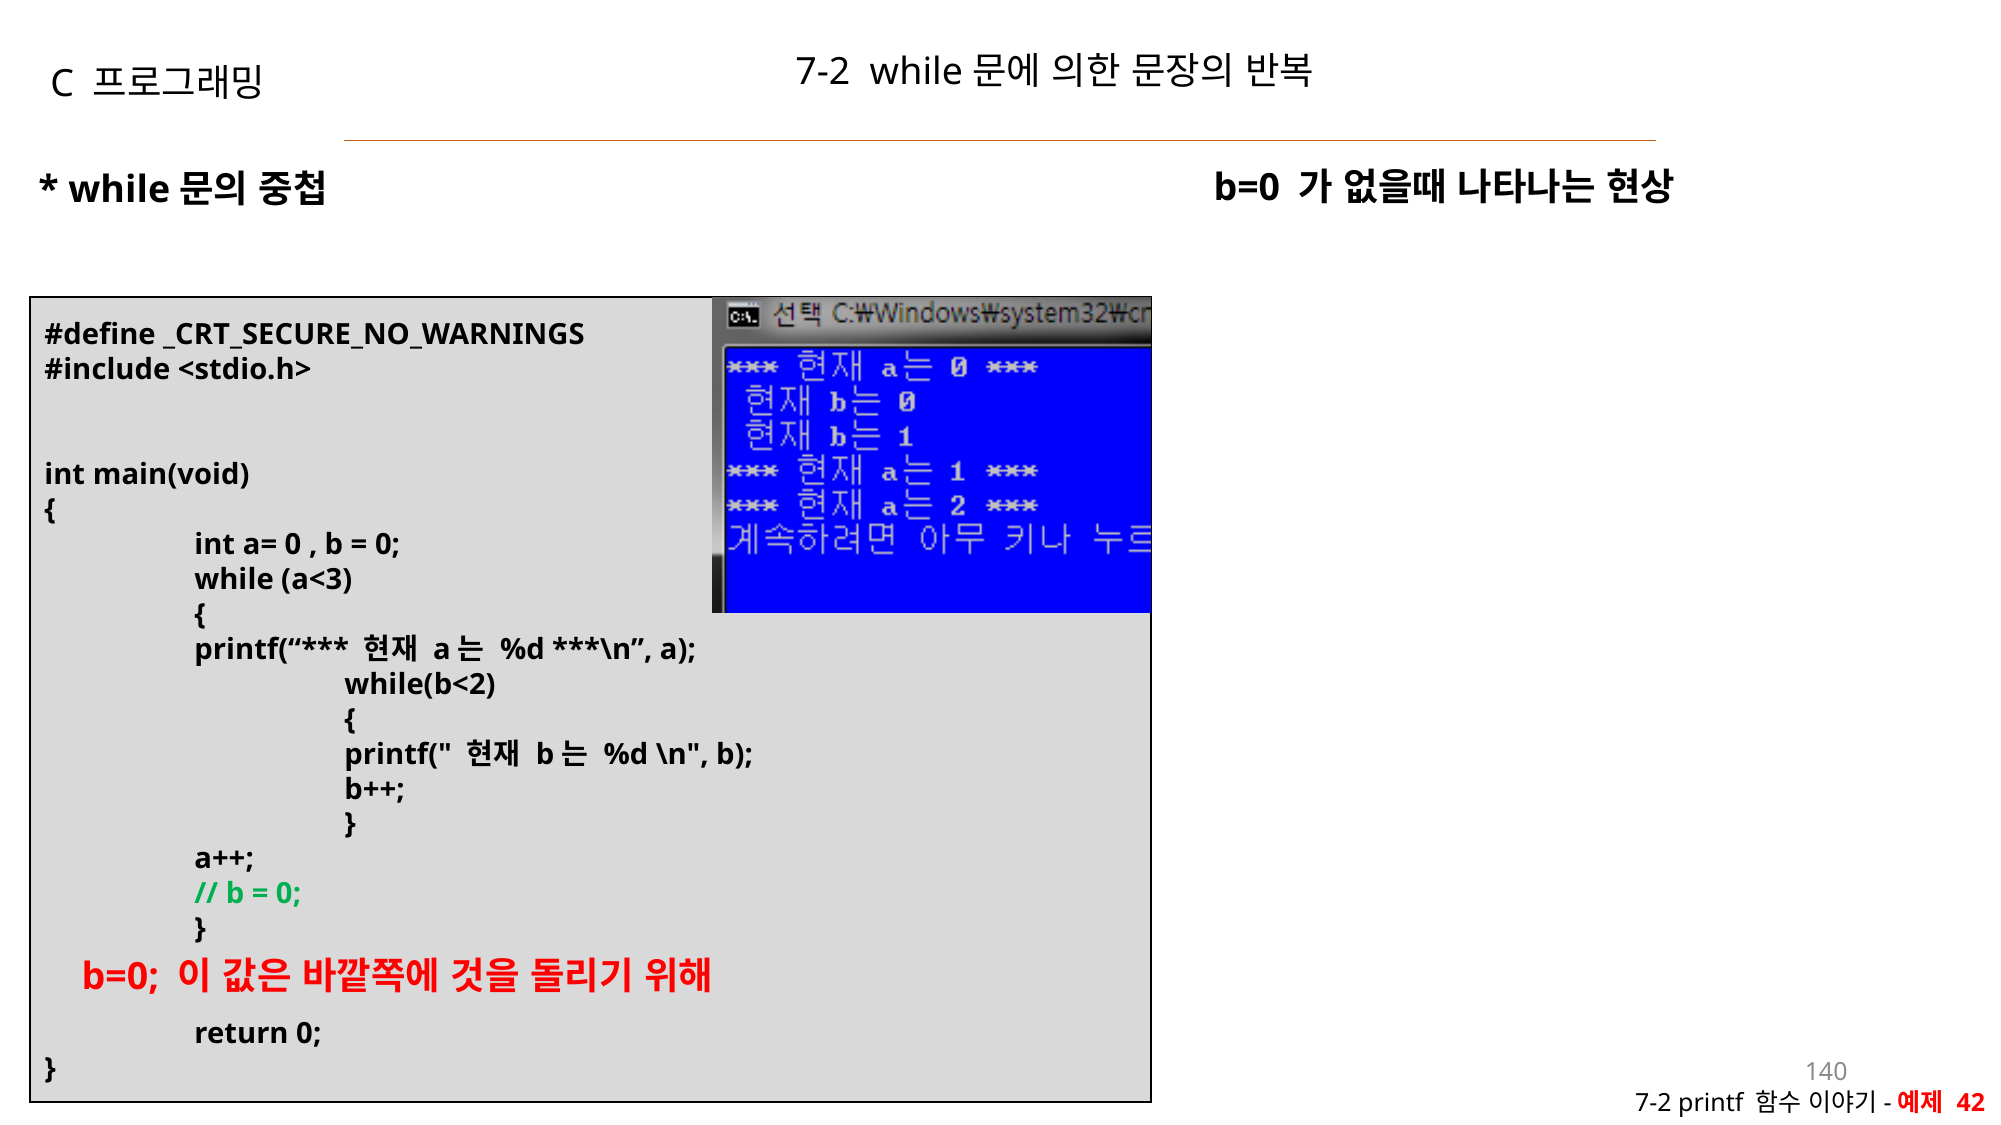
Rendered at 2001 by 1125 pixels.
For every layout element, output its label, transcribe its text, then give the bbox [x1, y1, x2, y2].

picture [712, 297, 1151, 613]
text_box 7-2 printf 함수 이야기-예제 42 [1323, 1079, 2000, 1125]
text_box * while문의 중첩 [23, 157, 1948, 218]
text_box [29, 40, 1656, 141]
text_box #define _CRT_SECURE_NO_WARNINGS #include <stdio.h> int main(void) { int a= 0 , b = 0; while (a<3) { printf(“*** 현재 a는 %d ***\n”, a); while(b<2) { printf(" 현재 b는 %d \n", b); b++; } a++; // b = 0; } return 0; } [29, 296, 1152, 1103]
text_box b=0; 이 값은 바깥쪽에 것을 돌리기 위해 [66, 944, 803, 1004]
text_box b=0 가 없을때 나타나는 현상 [1198, 155, 1935, 216]
slide_number 140 [1412, 1042, 1863, 1079]
